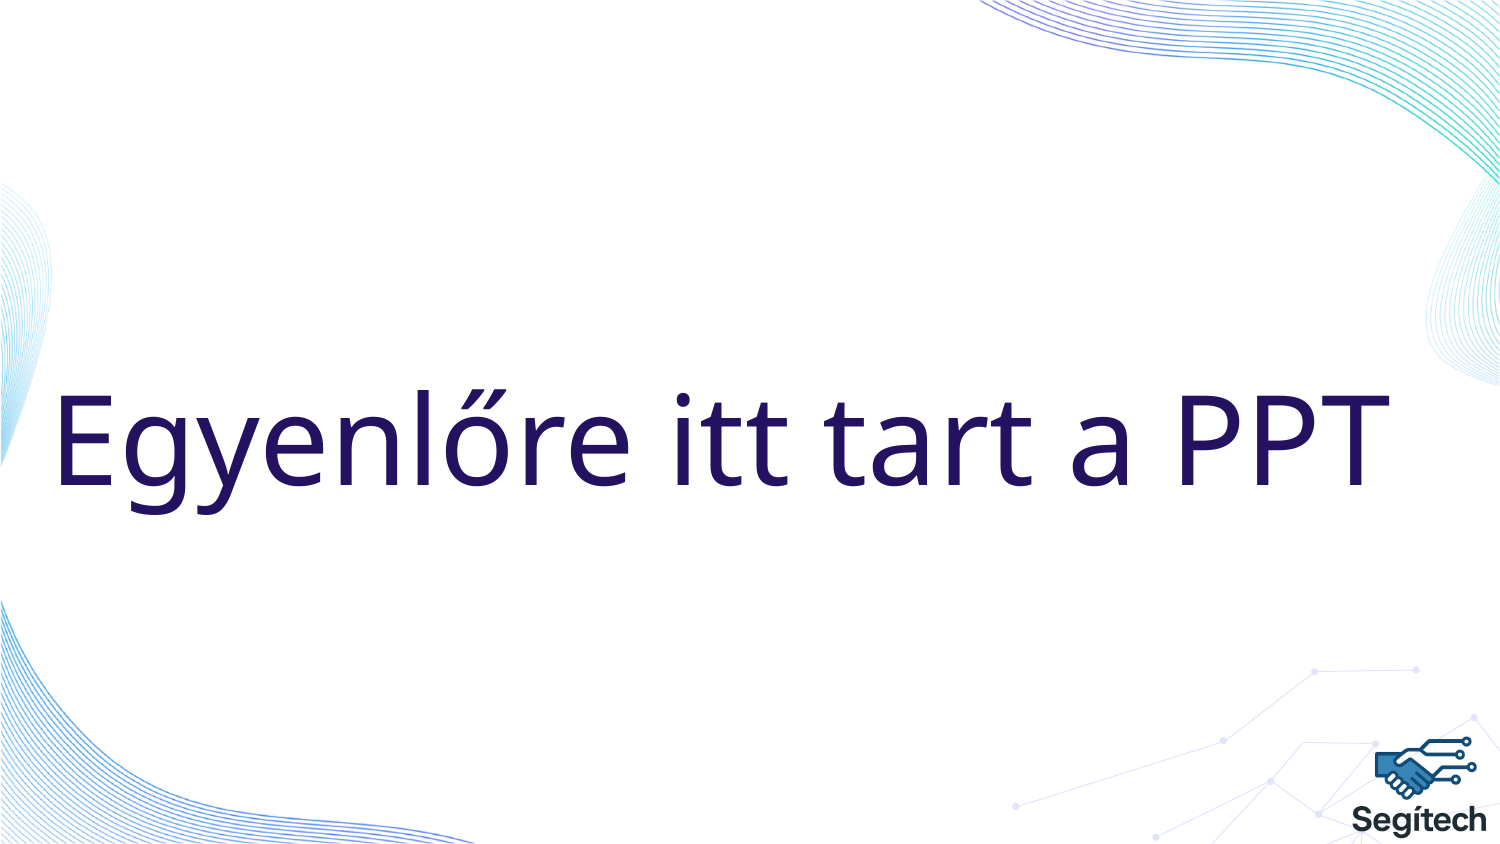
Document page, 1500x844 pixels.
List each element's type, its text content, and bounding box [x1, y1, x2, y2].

picture [969, 1, 1499, 352]
text_box Egyenlőre itt tart a PPT [35, 352, 1500, 518]
picture [1, 152, 507, 843]
picture [1321, 691, 1500, 844]
